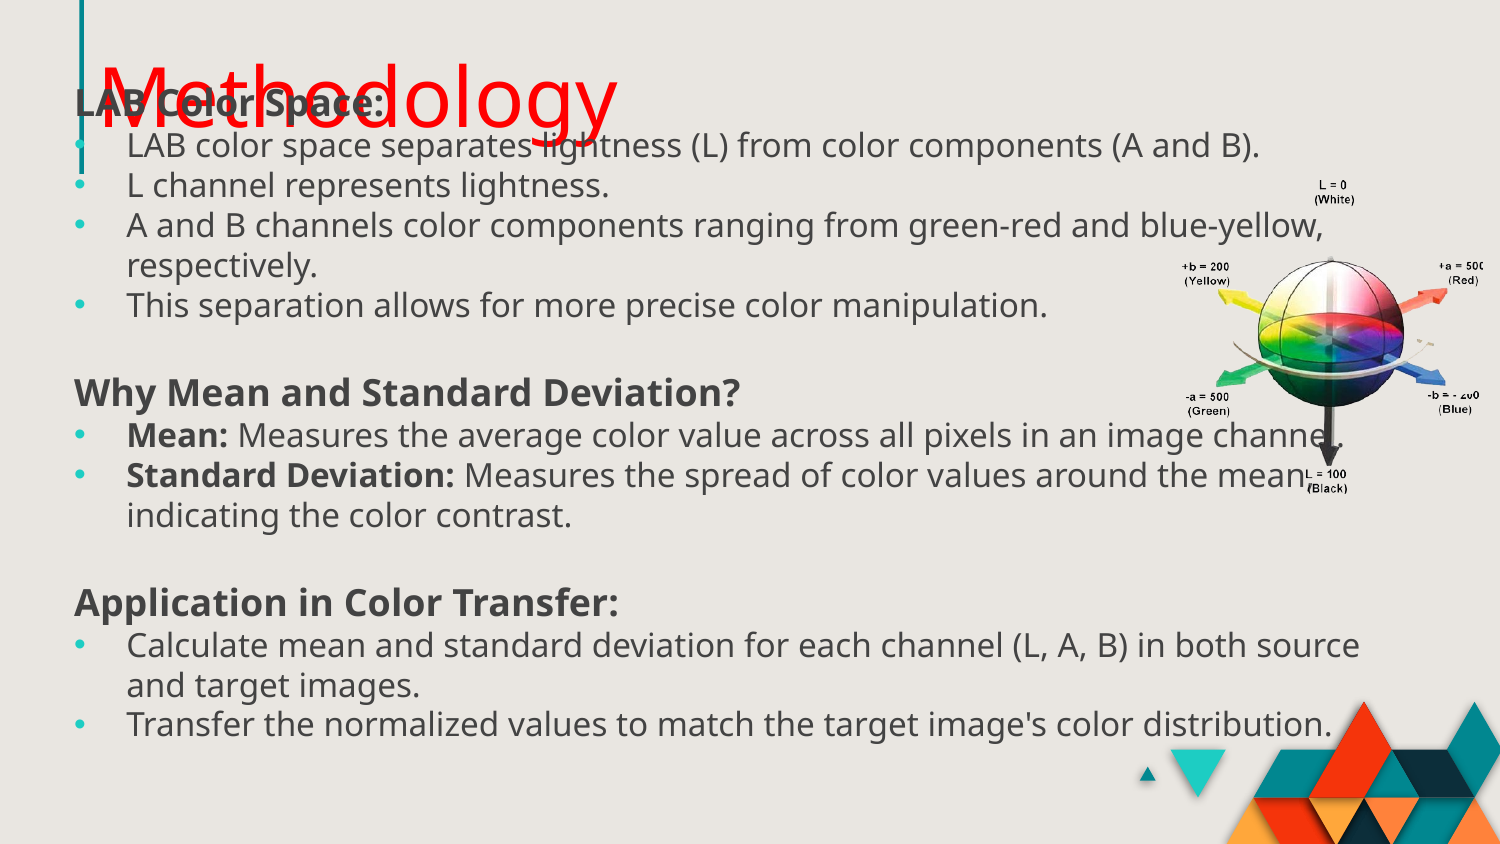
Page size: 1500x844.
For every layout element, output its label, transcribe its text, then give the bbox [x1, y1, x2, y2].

title Methodology [82, 64, 1411, 95]
picture [1181, 180, 1483, 494]
subtitle LAB Color Space: LAB color space separates lightness (L) from color components (A and B). L channel represents lightness. A and B channels color components ranging from green-red and blue-yellow, respectively. This separation allows for more precise color manipulation. Why Mean and Standard Deviation? Mean: Measures the average color value across all pixels in an image channel. Standard Deviation: Measures the spread of color values around the mean, indicating the color contrast. Application in Color Transfer: Calculate mean and standard deviation for each channel (L, A, B) in both source and target images. Transfer the normalized values to match the target image's color distribution. [36, 95, 1418, 844]
